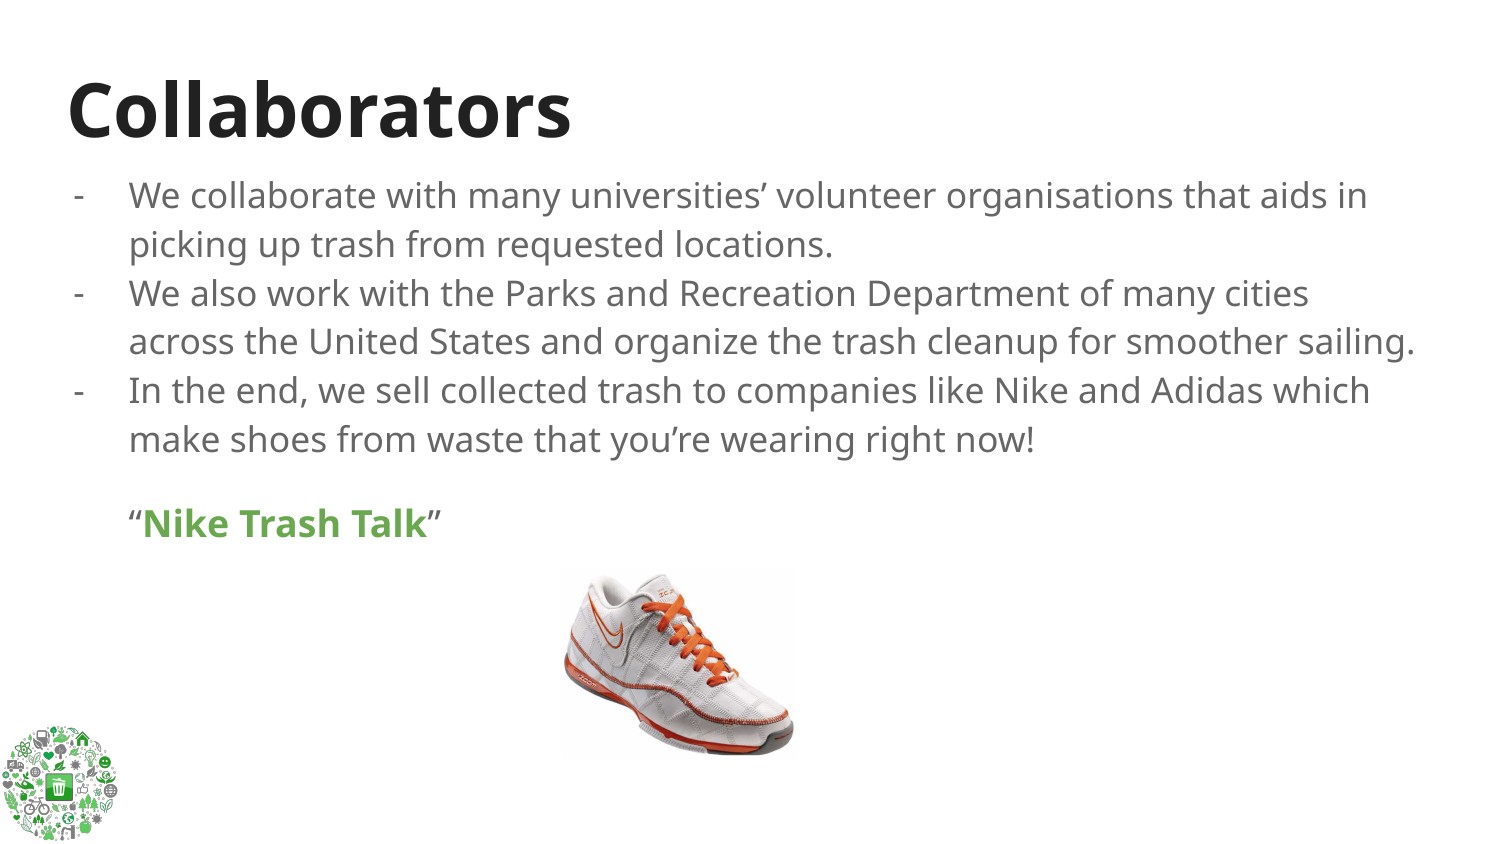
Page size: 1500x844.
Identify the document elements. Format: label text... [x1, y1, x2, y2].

picture [0, 723, 120, 844]
title Collaborators [51, 48, 1449, 158]
picture [561, 568, 798, 759]
list We collaborate with many universities’ volunteer organisations that aids in picking up trash from requested locations. We also work with the Parks and Recreation Department of many cities across the United States and organize the trash cleanup for smoother sailing. In the end, we sell collected trash to companies like Nike and Adidas which make shoes from waste that you’re wearing right now! “Nike Trash Talk” [38, 151, 1437, 750]
